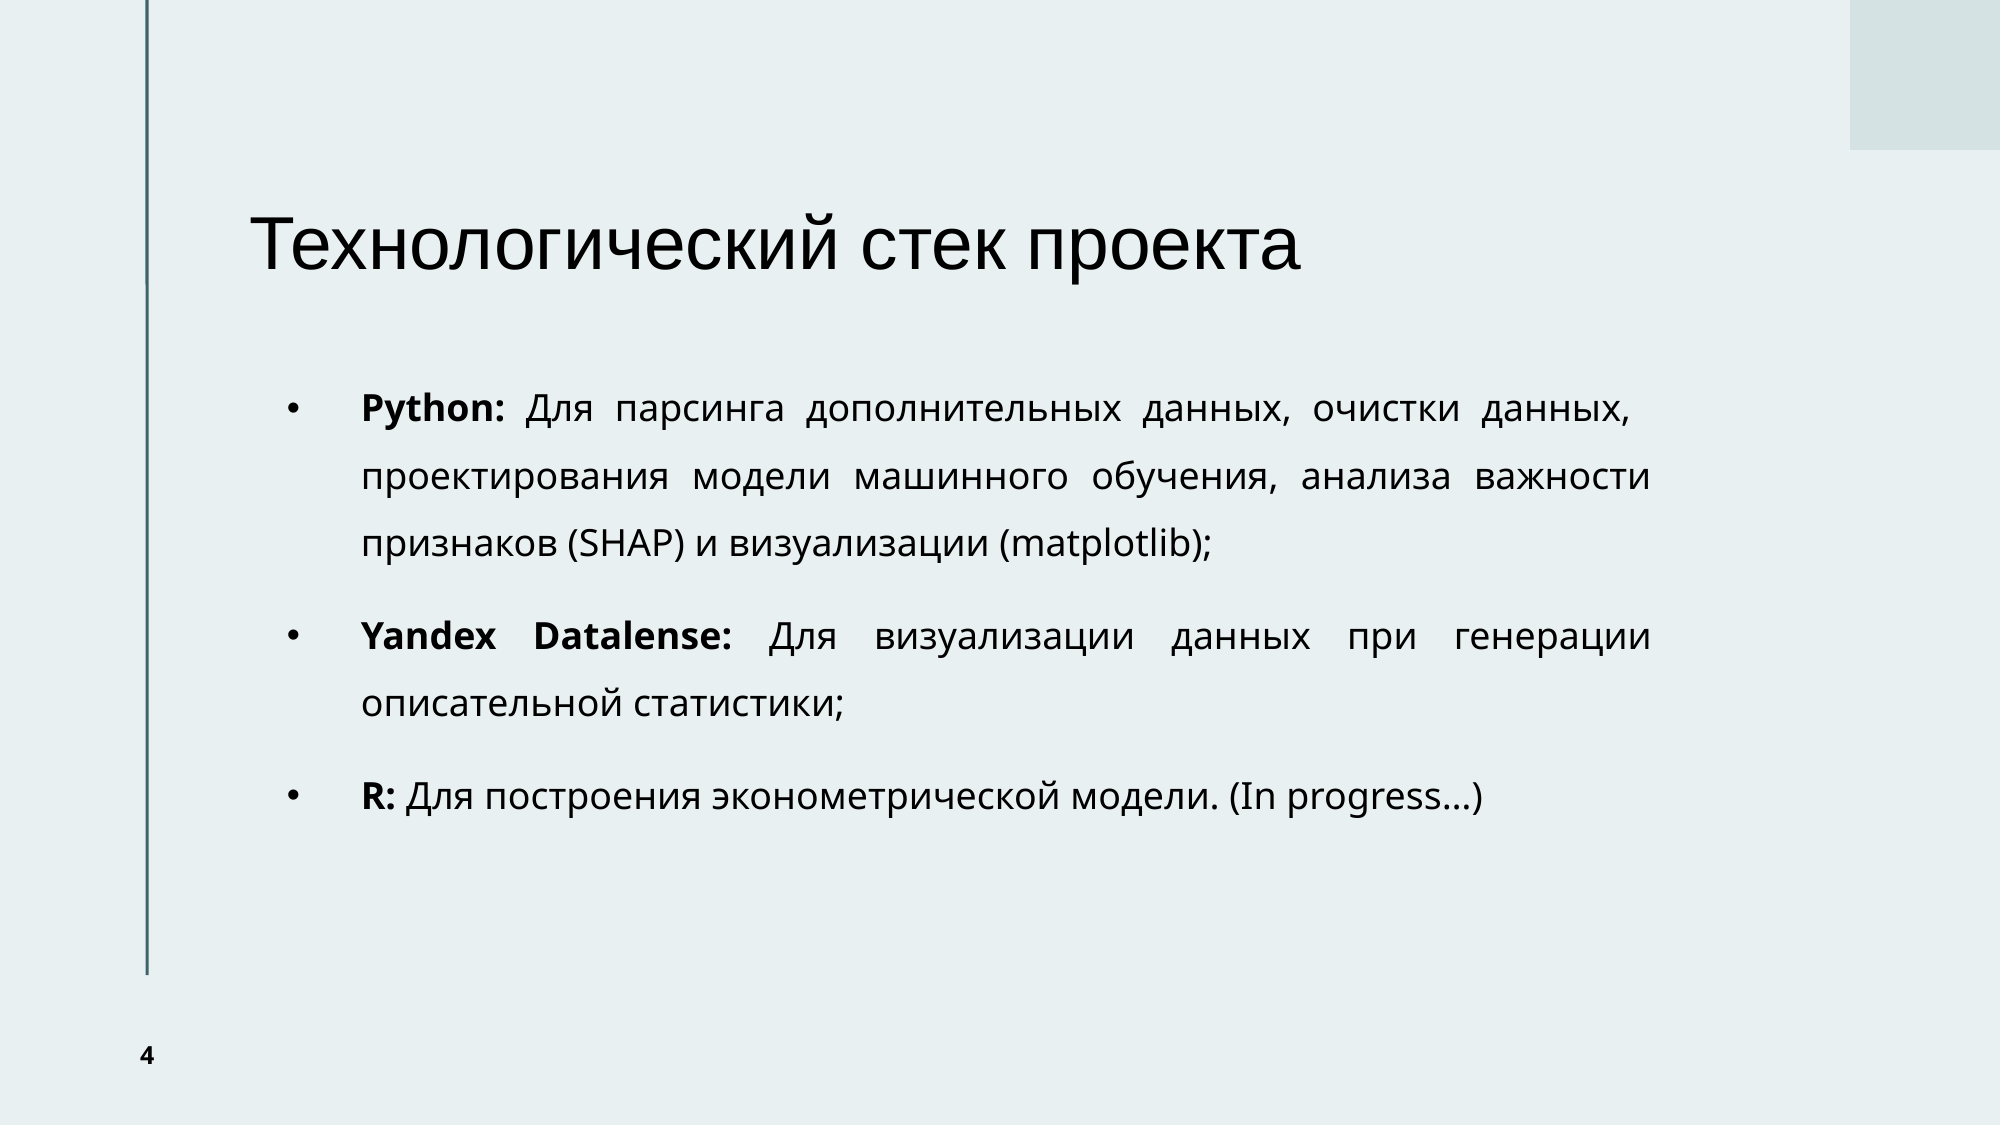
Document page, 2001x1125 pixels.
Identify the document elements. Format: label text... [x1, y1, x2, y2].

list Python: Для парсинга дополнительных данных, очистки данных, проектирования модели машинного обучения, анализа важности признаков (SHAP) и визуализации (matplotlib); Yandex Datalense: Для визуализации данных при генерации описательной статистики; R: Для построения эконометрической модели. (In progress…) [249, 361, 1653, 1038]
title Технологический стек проекта [249, 127, 1751, 362]
slide_number ‹#› [67, 1002, 227, 1110]
